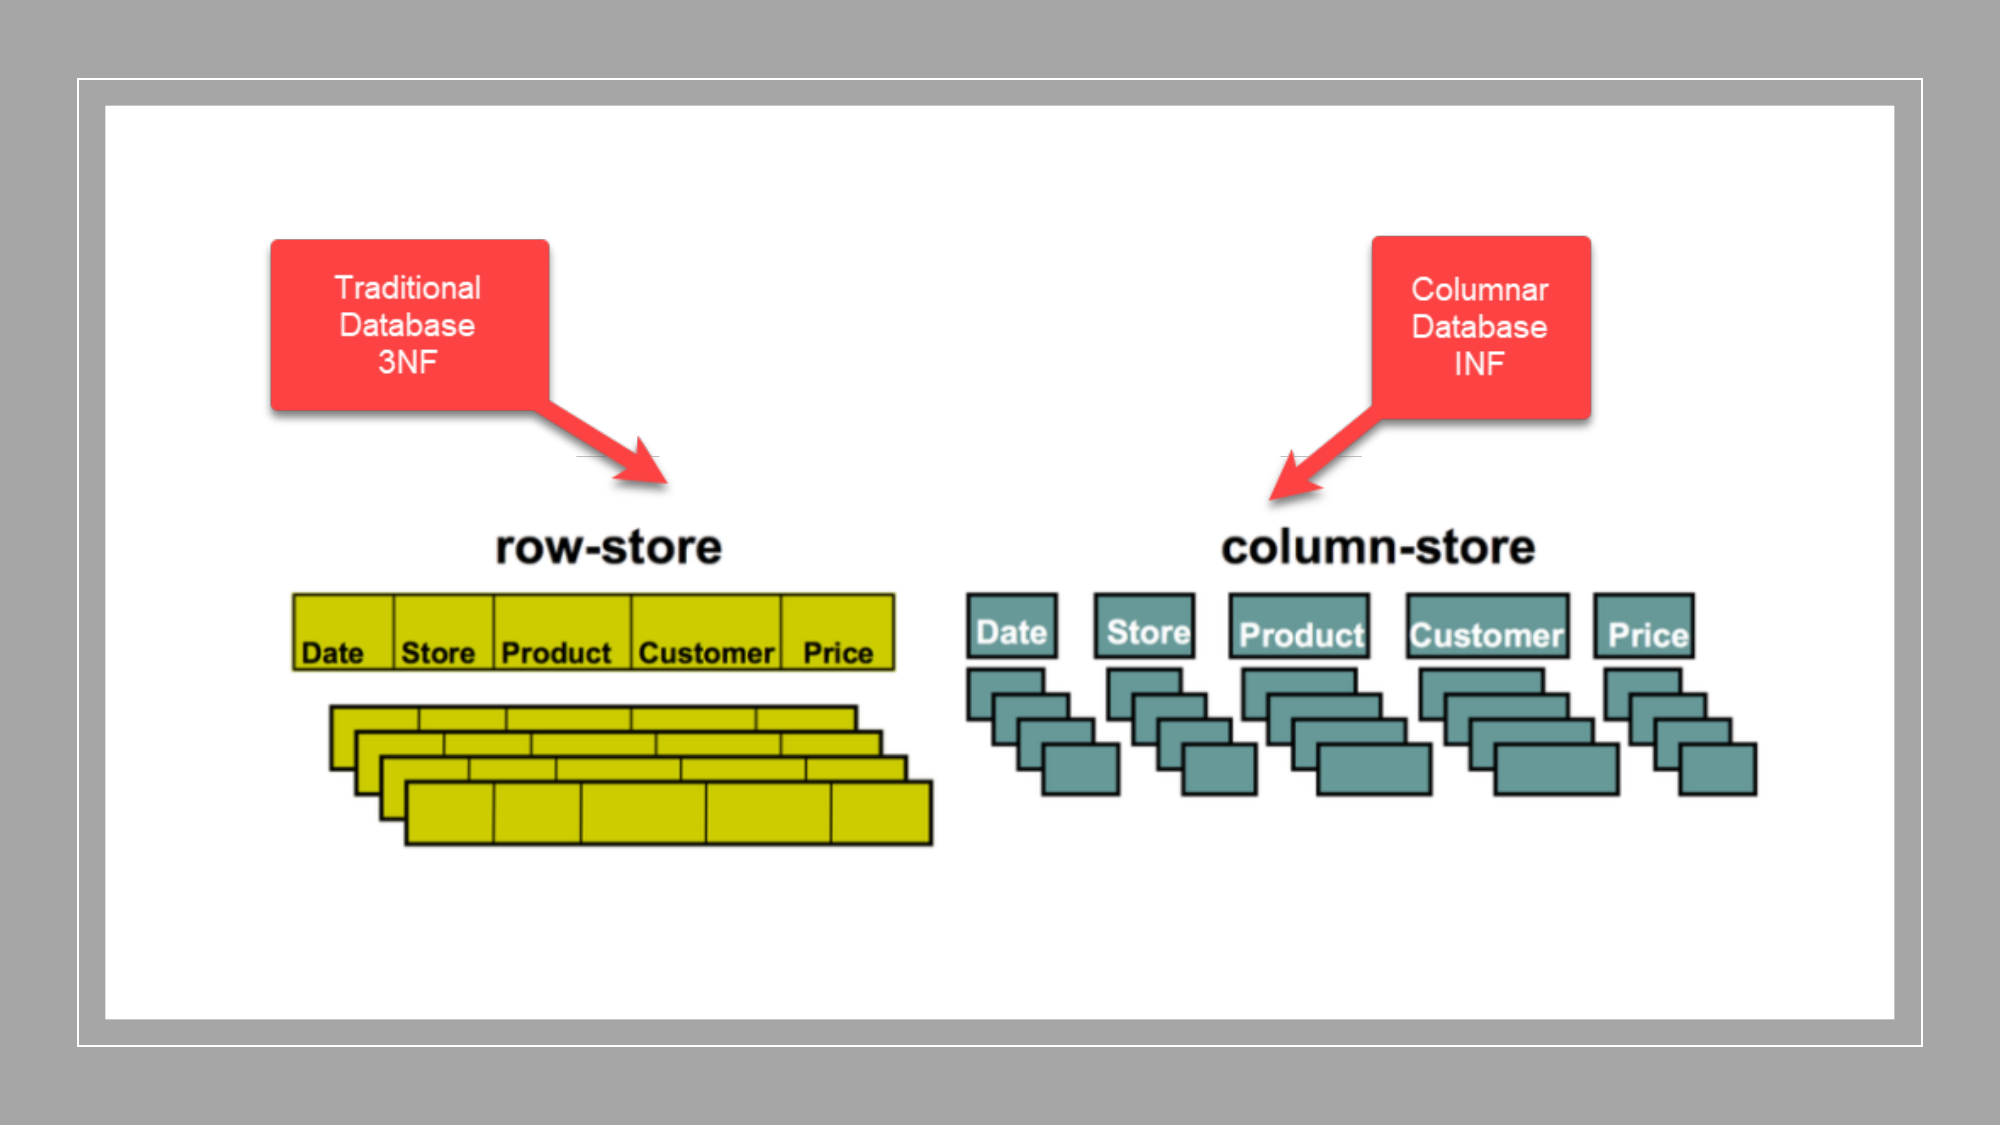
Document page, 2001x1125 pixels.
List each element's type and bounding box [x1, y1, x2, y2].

text_box [77, 78, 1923, 1047]
text_box [0, 0, 2000, 1125]
picture [183, 233, 1817, 891]
text_box [104, 104, 1895, 1020]
